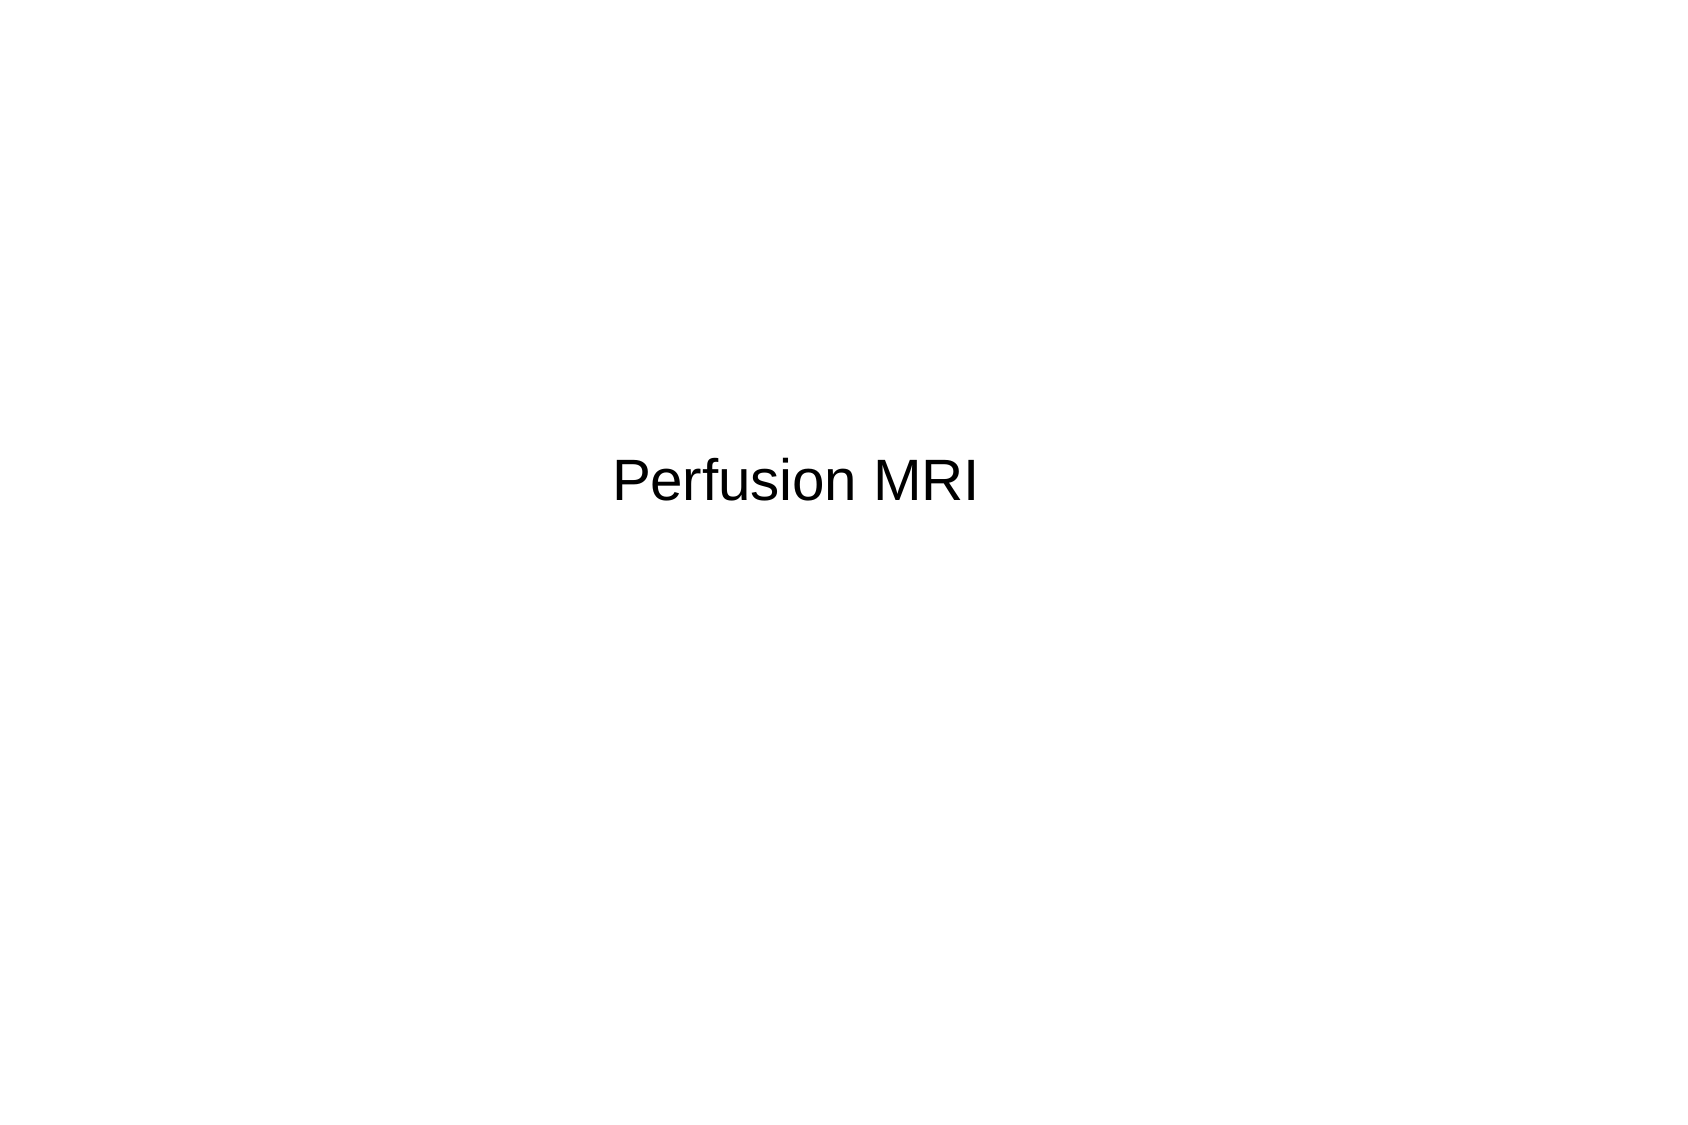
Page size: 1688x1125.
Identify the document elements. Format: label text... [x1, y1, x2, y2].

title Perfusion MRI [610, 380, 1078, 571]
